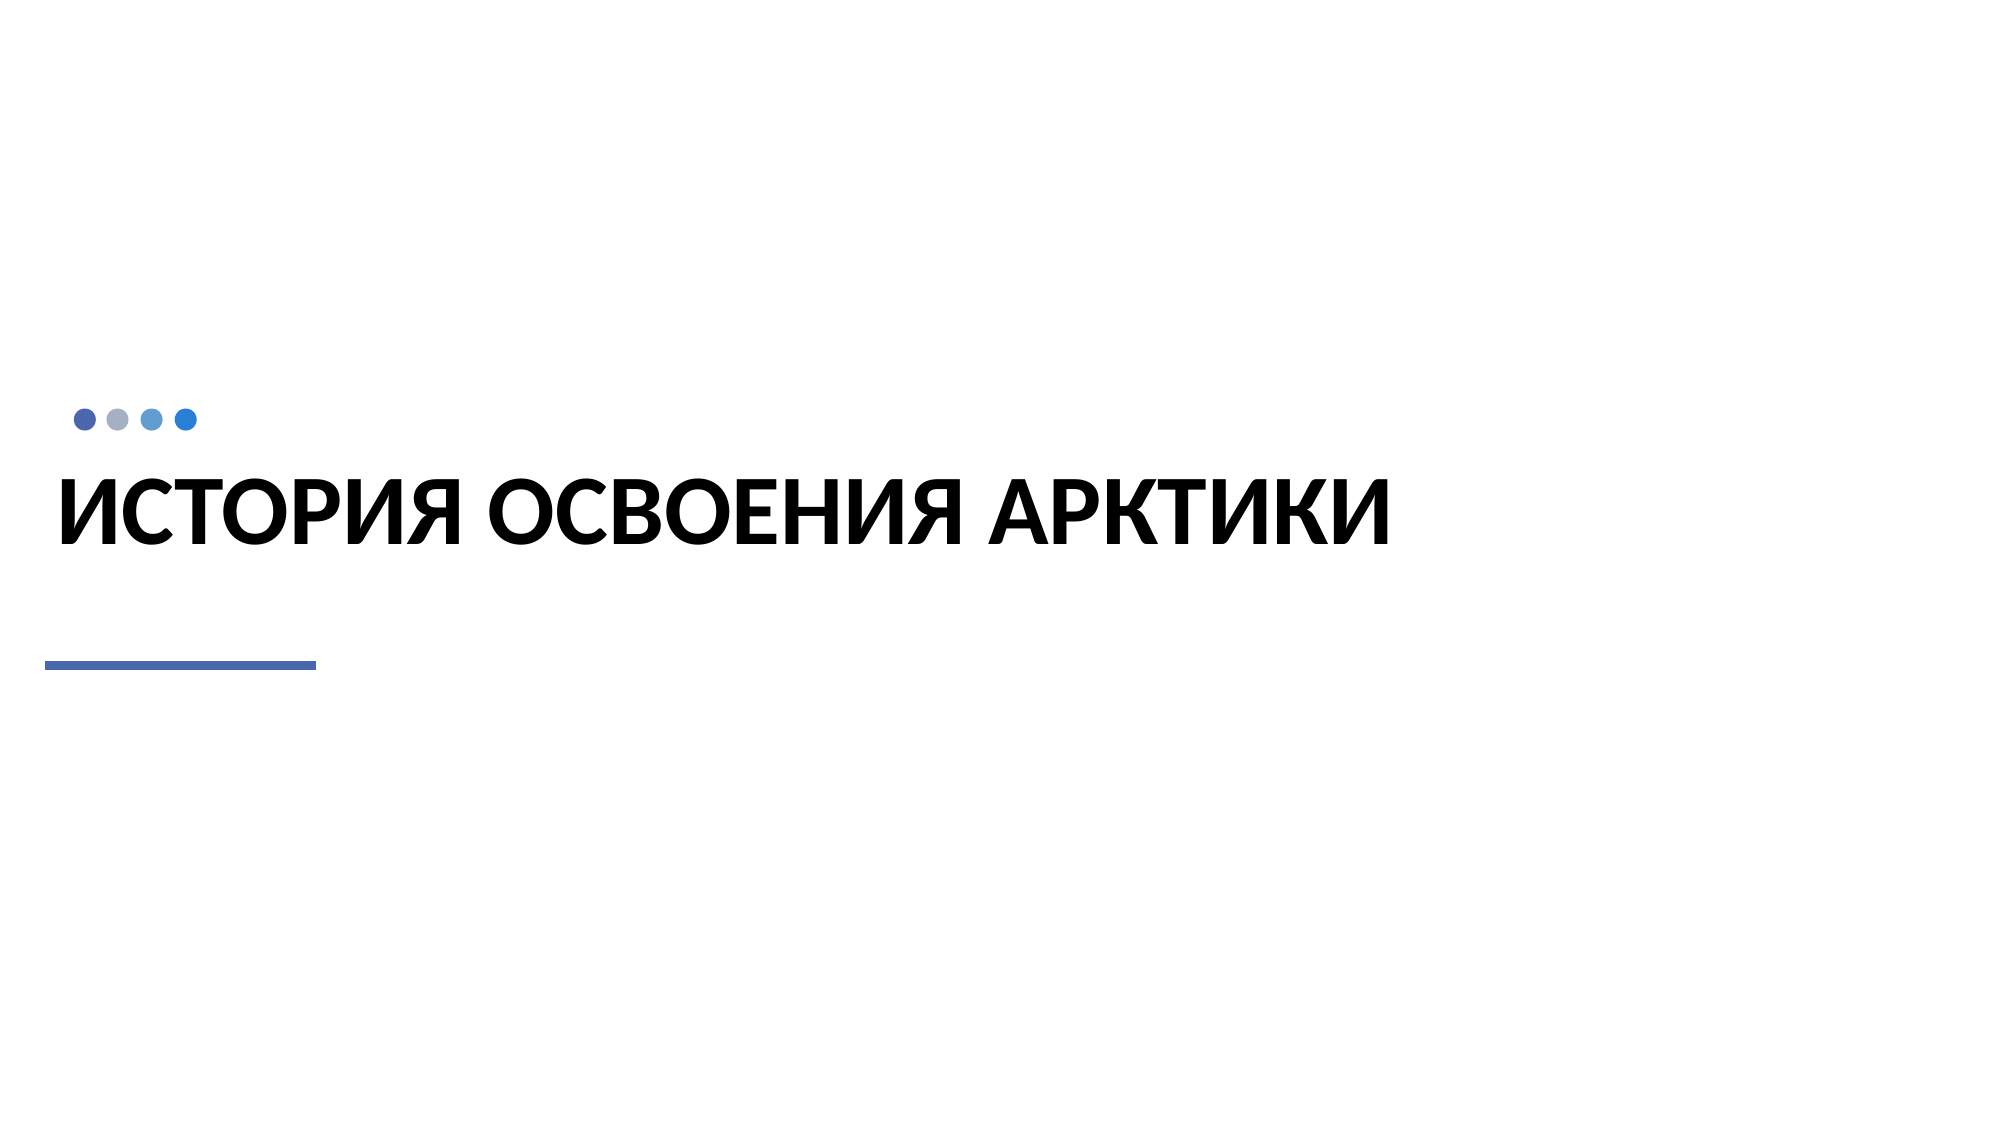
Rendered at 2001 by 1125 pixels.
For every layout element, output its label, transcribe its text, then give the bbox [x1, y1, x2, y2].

title ИСТОРИЯ ОСВОЕНИЯ АРКТИКИ [56, 382, 1687, 563]
